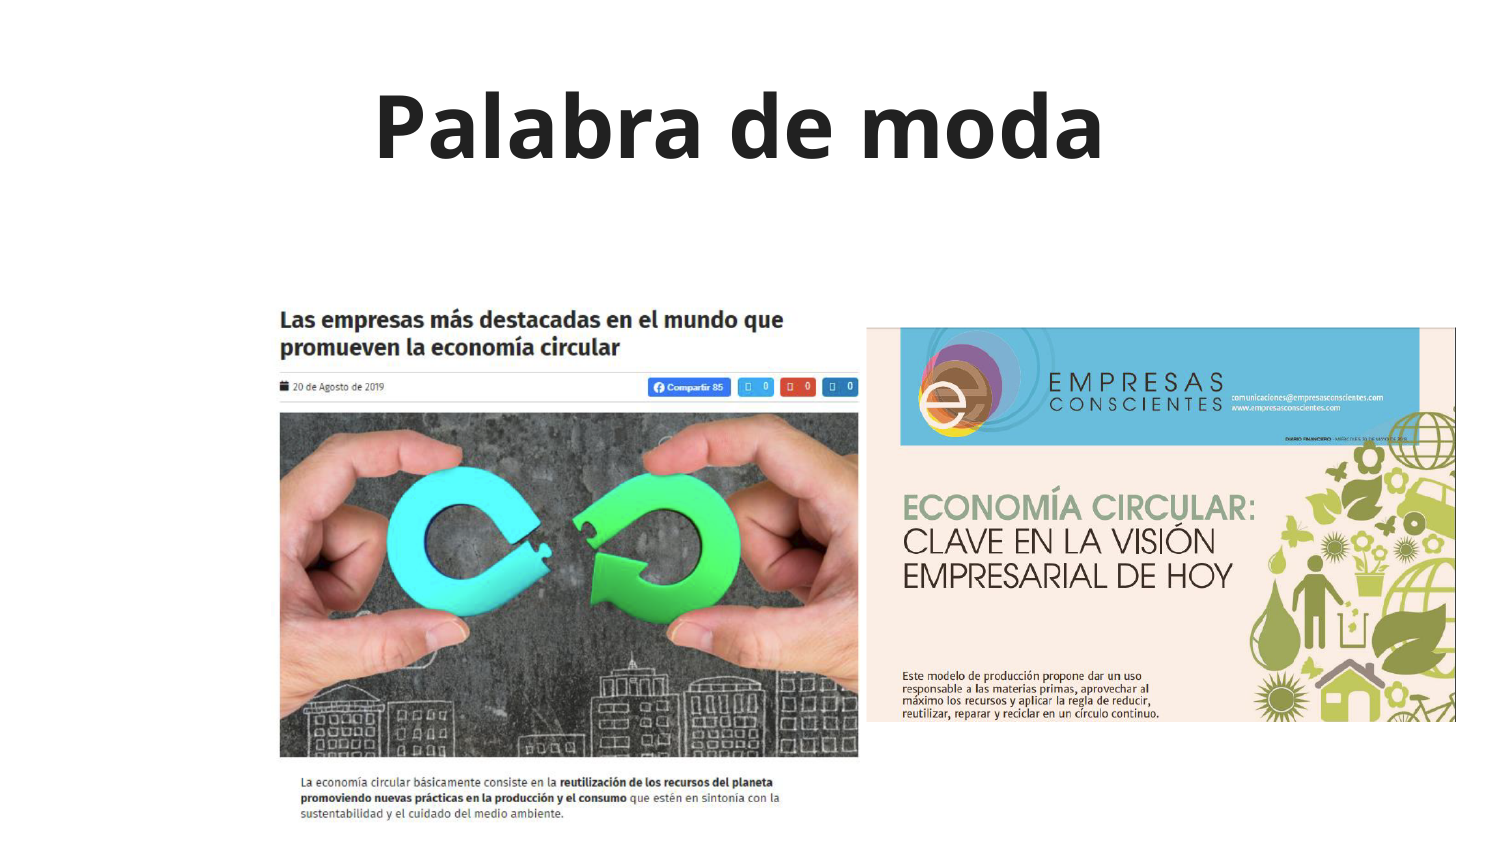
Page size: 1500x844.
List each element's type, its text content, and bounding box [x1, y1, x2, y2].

picture [864, 324, 1459, 725]
title Palabra de moda [360, 69, 1440, 262]
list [270, 299, 865, 830]
